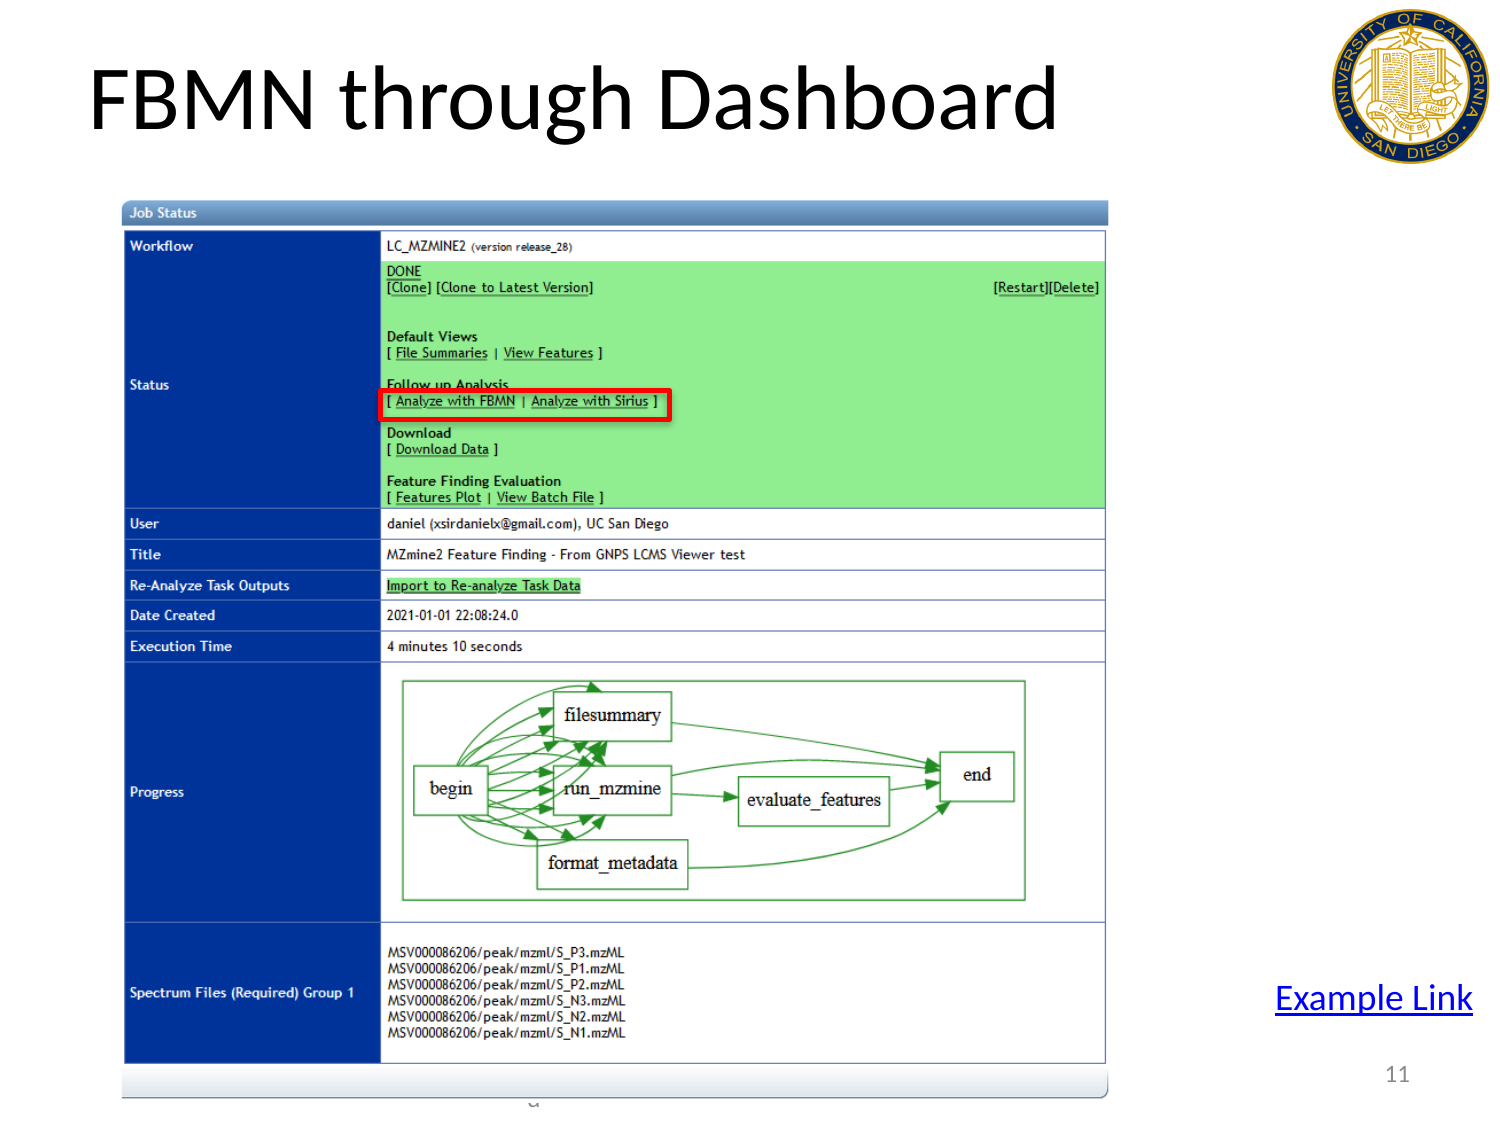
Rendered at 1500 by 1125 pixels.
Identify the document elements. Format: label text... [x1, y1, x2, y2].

text_box FBMN through Dashboard [0, 0, 1250, 187]
picture [1279, 7, 1500, 165]
slide_number 11 [1134, 1042, 1425, 1103]
picture [107, 196, 1129, 1103]
text_box Example Link [1260, 965, 1500, 1026]
